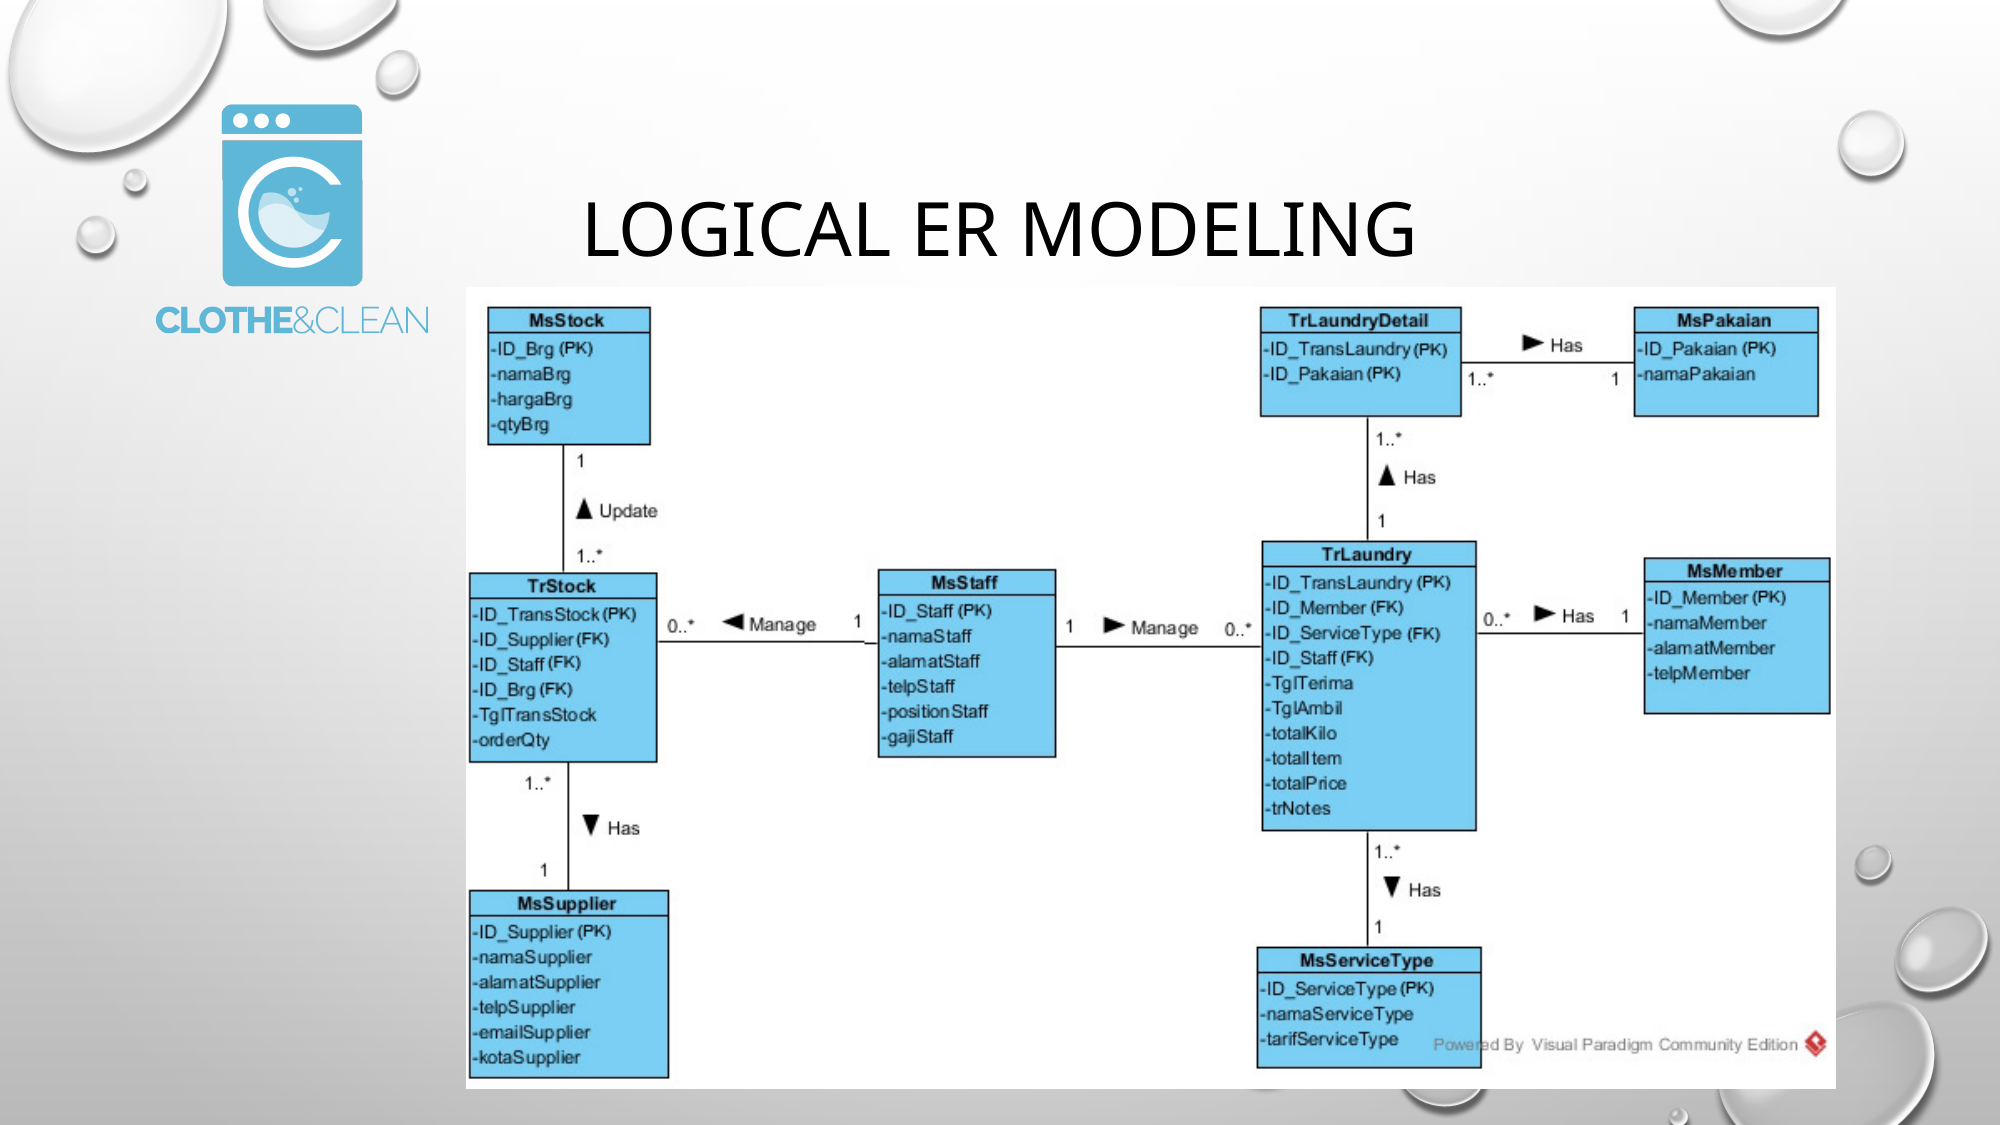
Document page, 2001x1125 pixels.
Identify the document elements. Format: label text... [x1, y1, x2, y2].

picture [0, 0, 2000, 1125]
text_box [1387, 0, 2000, 364]
title Logical er modeling [438, 101, 1387, 364]
